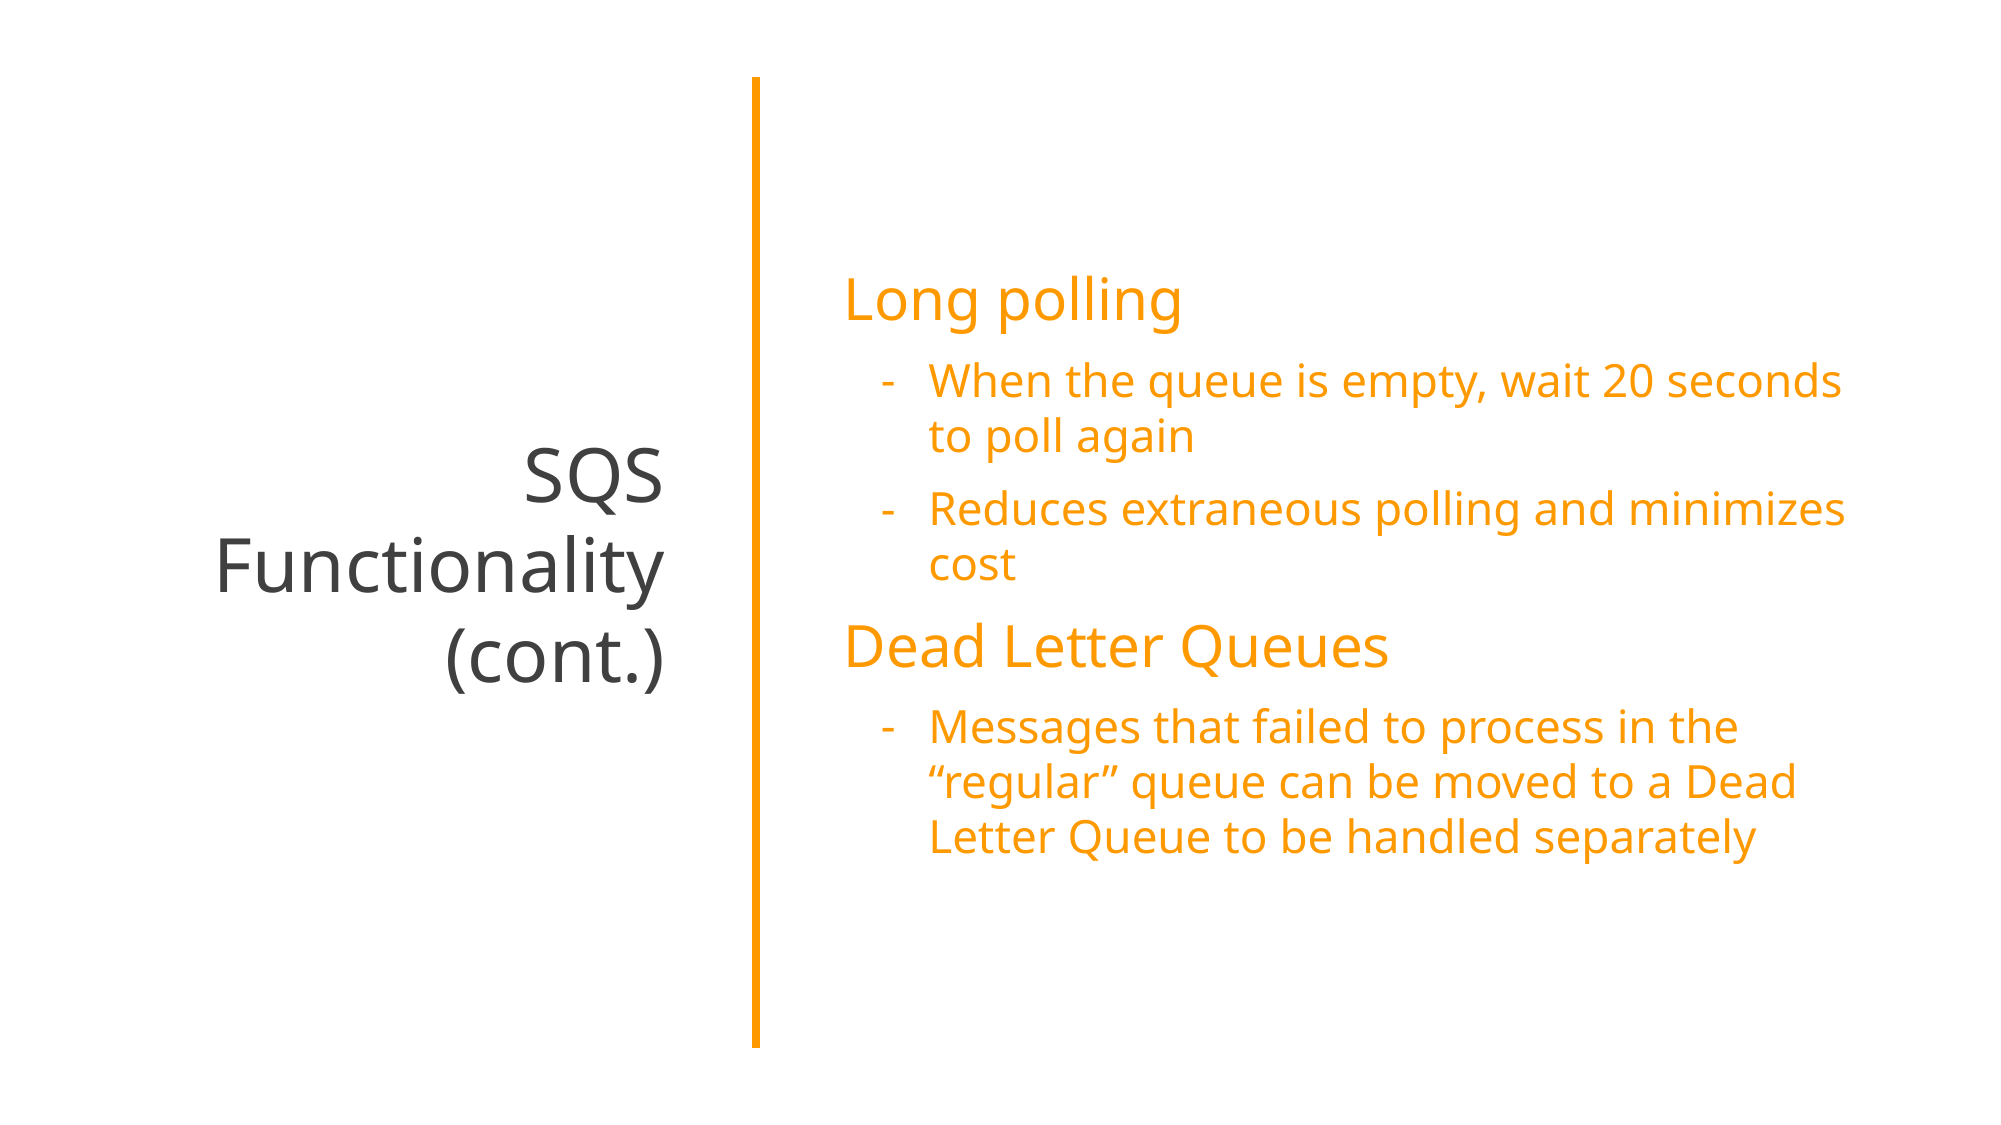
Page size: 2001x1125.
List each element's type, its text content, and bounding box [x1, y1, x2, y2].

list Long polling When the queue is empty, wait 20 seconds to poll again Reduces extraneous polling and minimizes cost Dead Letter Queues Messages that failed to process in the “regular” queue can be moved to a Dead Letter Queue to be handled separately [832, 76, 1900, 1048]
list SQS Functionality (cont.) [91, 76, 680, 1048]
